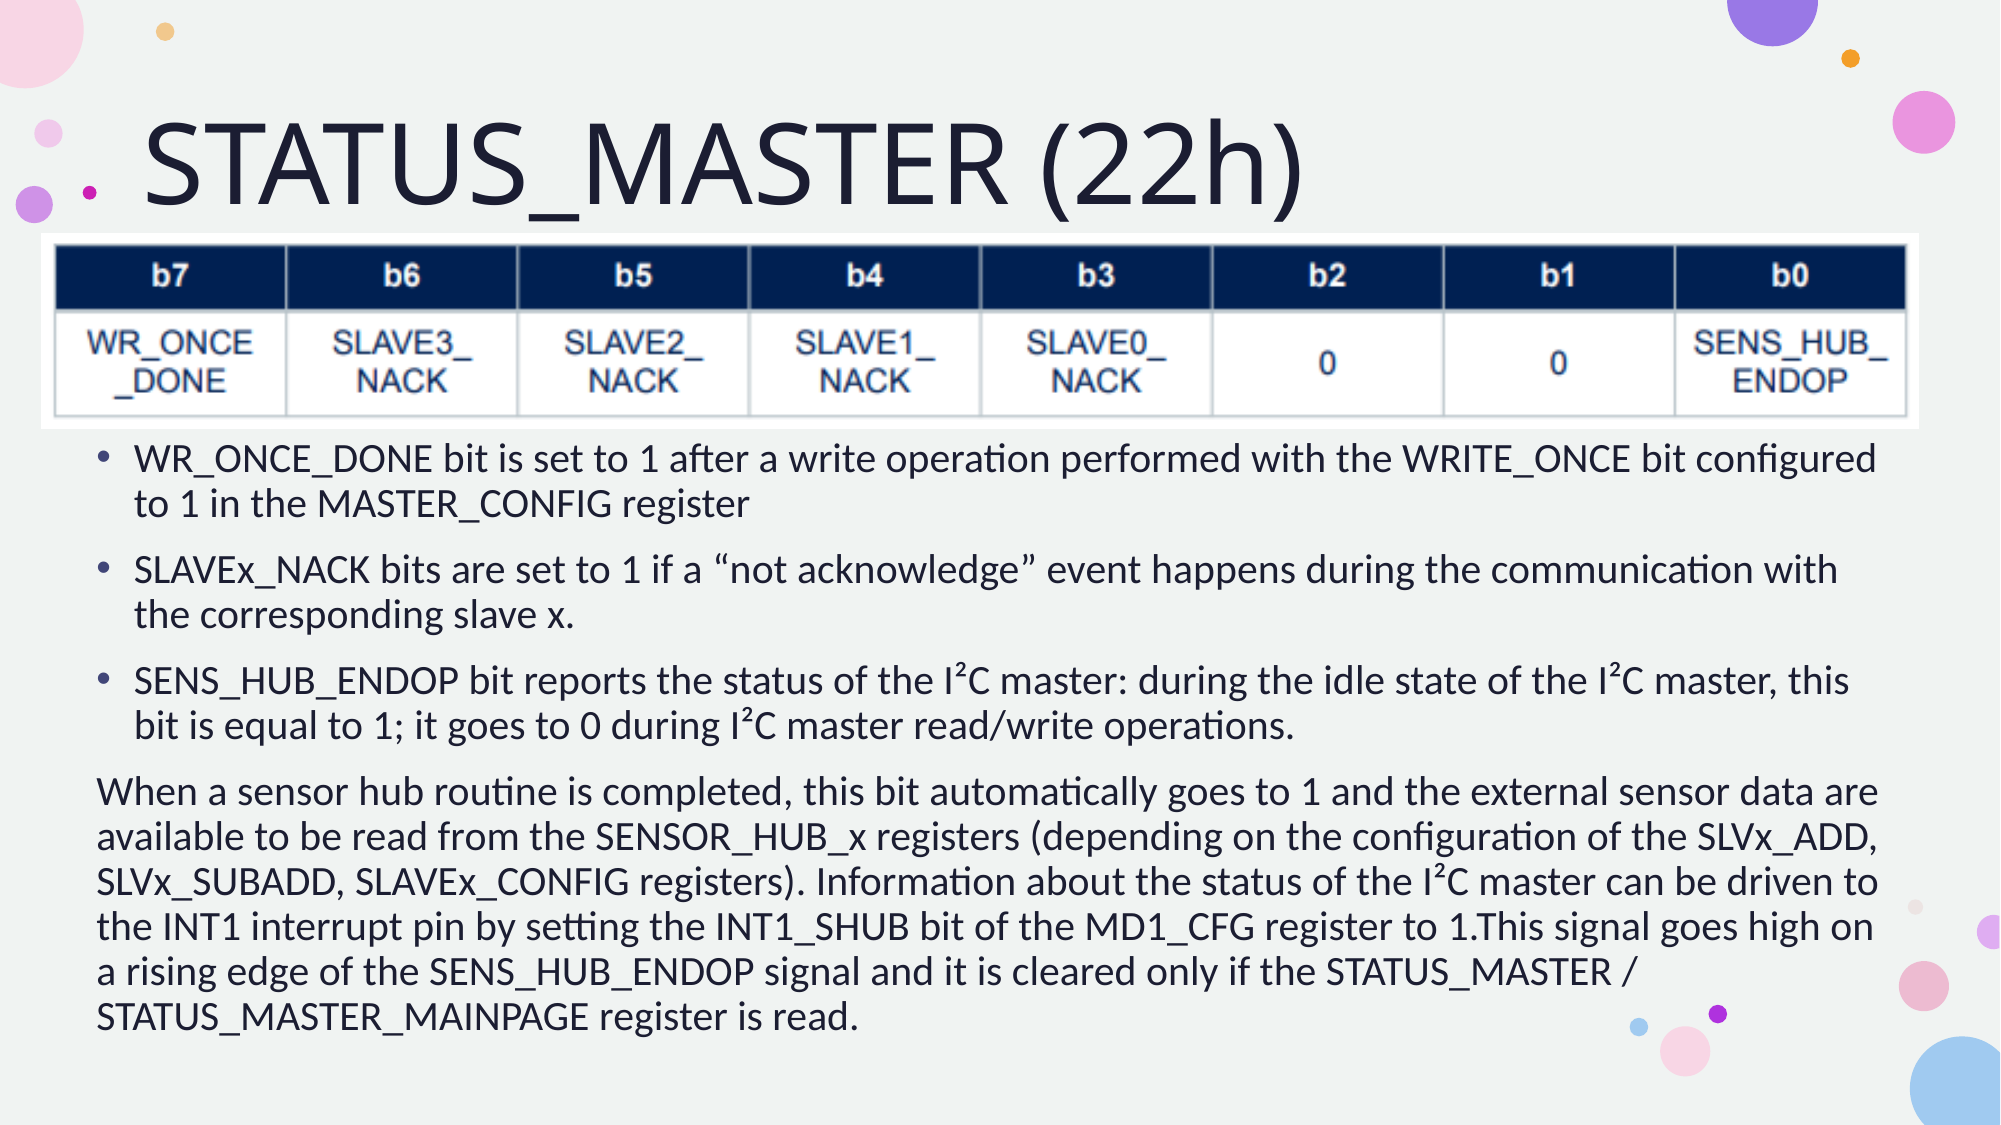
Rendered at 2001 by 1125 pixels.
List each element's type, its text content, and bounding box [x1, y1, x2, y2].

list WR_ONCE_DONE bit is set to 1 after a write operation performed with the WRITE_ONCE bit configured to 1 in the MASTER_CONFIG register SLAVEx_NACK bits are set to 1 if a “not acknowledge” event happens during the communication with the corresponding slave x. SENS_HUB_ENDOP bit reports the status of the I²C master: during the idle state of the I²C master, this bit is equal to 1; it goes to 0 during I²C master read/write operations. When a sensor hub routine is completed, this bit automatically goes to 1 and the external sensor data are available to be read from the SENSOR_HUB_x registers (depending on the configuration of the SLVx_ADD, SLVx_SUBADD, SLAVEx_CONFIG registers). Information about the status of the I²C master can be driven to the INT1 interrupt pin by setting the INT1_SHUB bit of the MD1_CFG register to 1.This signal goes high on a rising edge of the SENS_HUB_ENDOP signal and it is cleared only if the STATUS_MASTER / STATUS_MASTER_MAINPAGE register is read. [81, 429, 1916, 1100]
title STATUS_MASTER (22h) [127, 59, 1877, 233]
picture [41, 233, 1919, 429]
